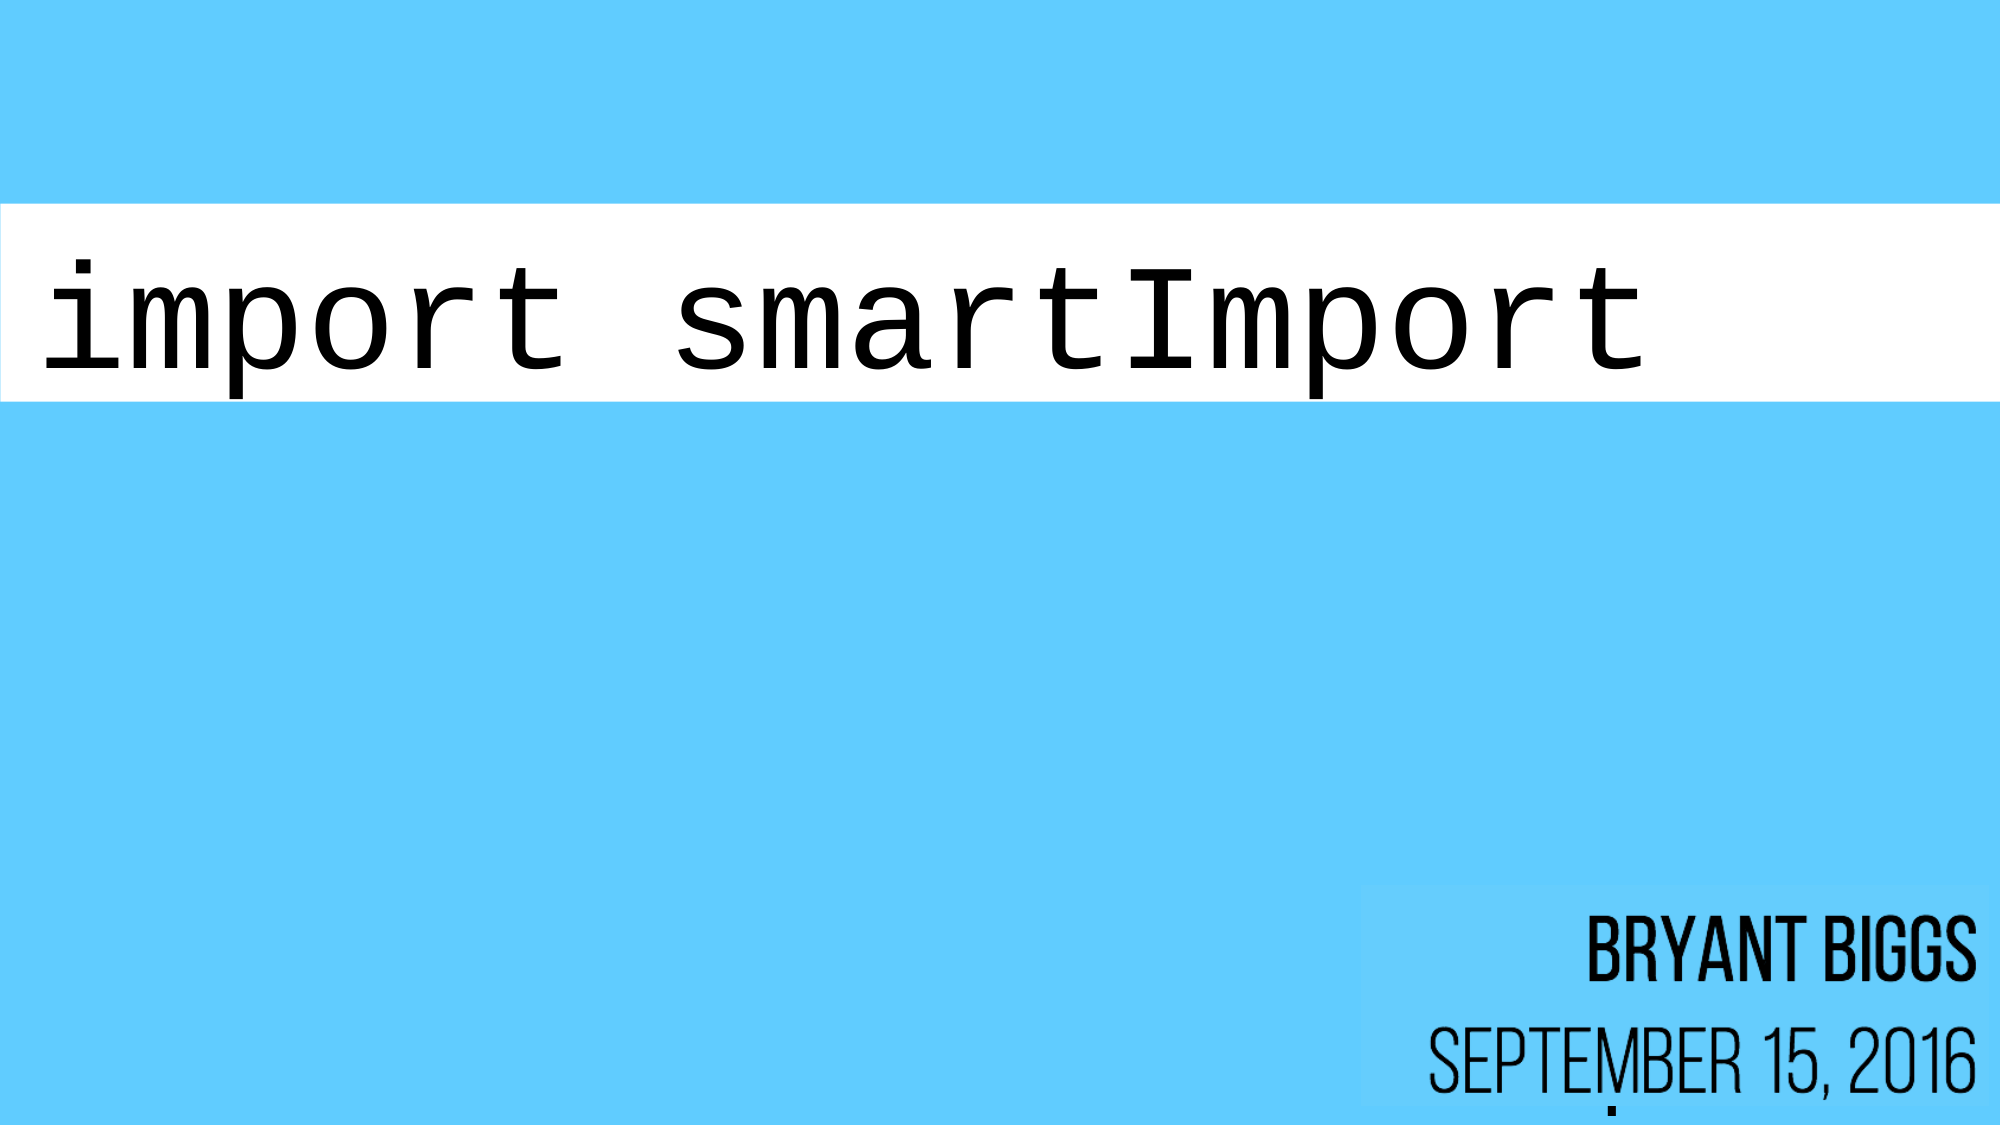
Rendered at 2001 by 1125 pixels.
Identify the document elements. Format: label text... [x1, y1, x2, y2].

text_box [0, 202, 2000, 403]
title import smartImport [21, 170, 1725, 402]
picture [1361, 885, 1989, 1106]
text_box Bryant Biggs September 15, 2016 [1392, 1106, 1989, 1125]
